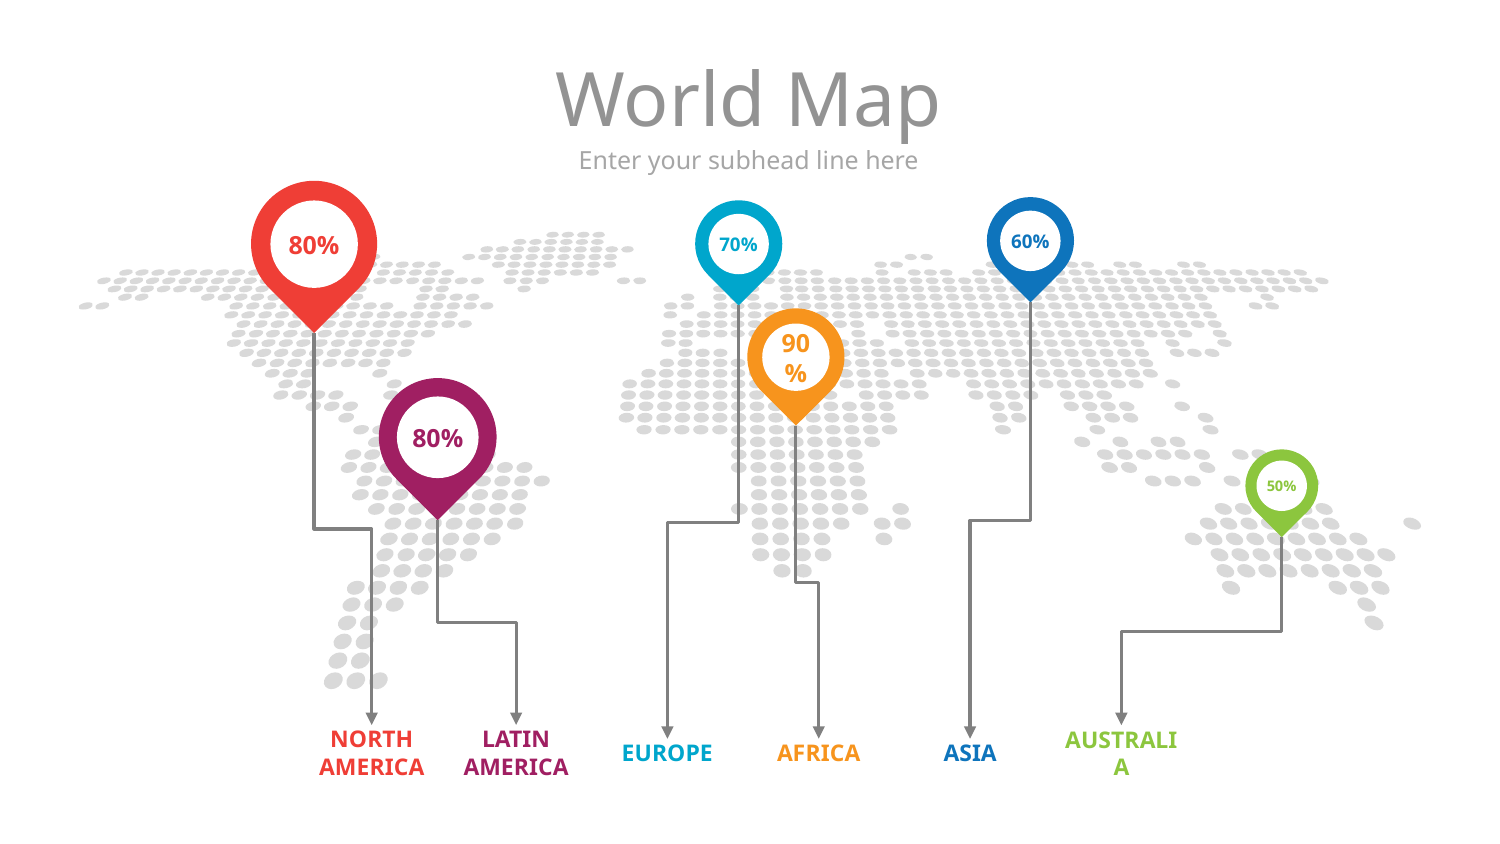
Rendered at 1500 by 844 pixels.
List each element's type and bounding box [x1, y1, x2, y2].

text_box [454, 724, 579, 781]
text_box [77, 180, 1423, 719]
text_box [756, 738, 881, 767]
list [62, 144, 1436, 174]
title [62, 55, 1436, 138]
text_box [316, 724, 427, 781]
text_box [1059, 725, 1184, 780]
text_box [908, 738, 1033, 767]
text_box [605, 738, 730, 767]
